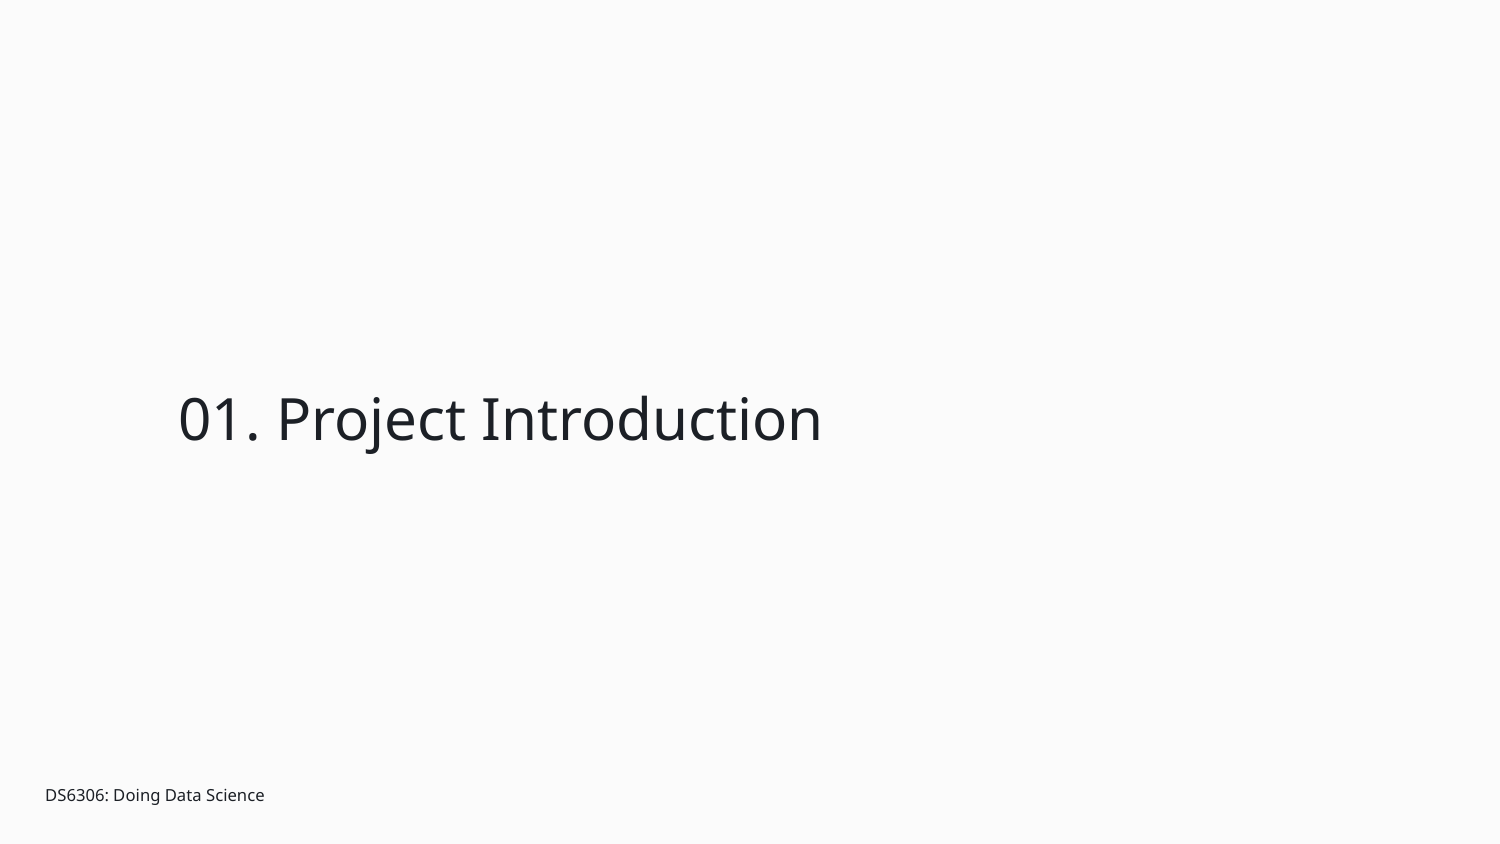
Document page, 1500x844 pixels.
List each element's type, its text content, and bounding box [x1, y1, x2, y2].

subtitle DS6306: Doing Data Science [45, 790, 375, 820]
title 01. Project Introduction [178, 390, 1116, 531]
